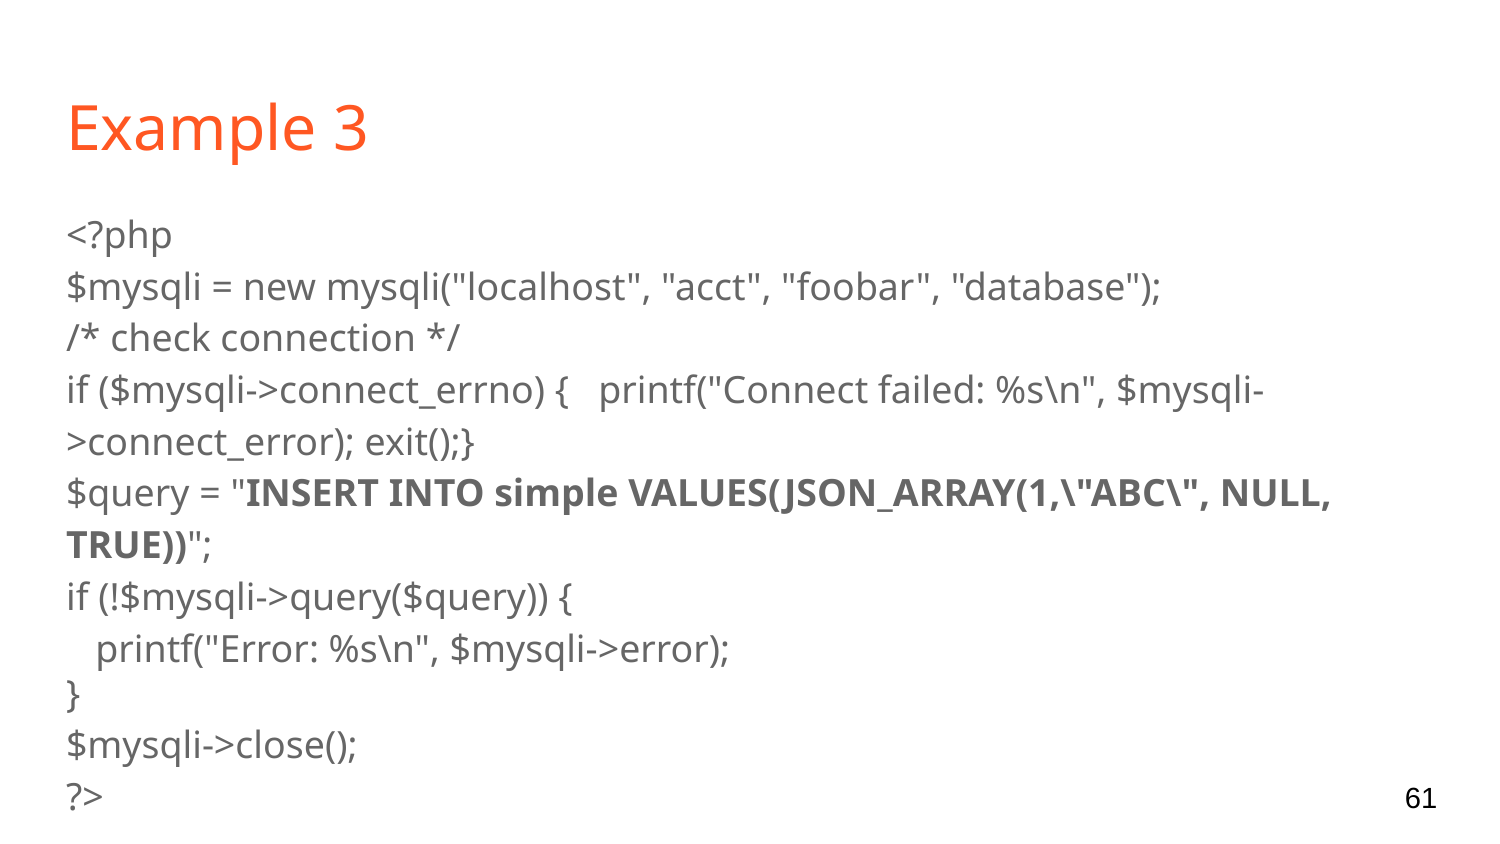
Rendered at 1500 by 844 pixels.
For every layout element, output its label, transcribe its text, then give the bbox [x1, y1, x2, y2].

slide_number ‹#› [1389, 764, 1480, 830]
list <?php $mysqli = new mysqli("localhost", "acct", "foobar", "database"); /* check connection */ if ($mysqli->connect_errno) { printf("Connect failed: %s\n", $mysqli->connect_error); exit();} $query = "INSERT INTO simple VALUES(JSON_ARRAY(1,\"ABC\", NULL, TRUE))"; if (!$mysqli->query($query)) { printf("Error: %s\n", $mysqli->error); } $mysqli->close(); ?> [51, 189, 1449, 750]
title Example 3 [51, 72, 1449, 167]
